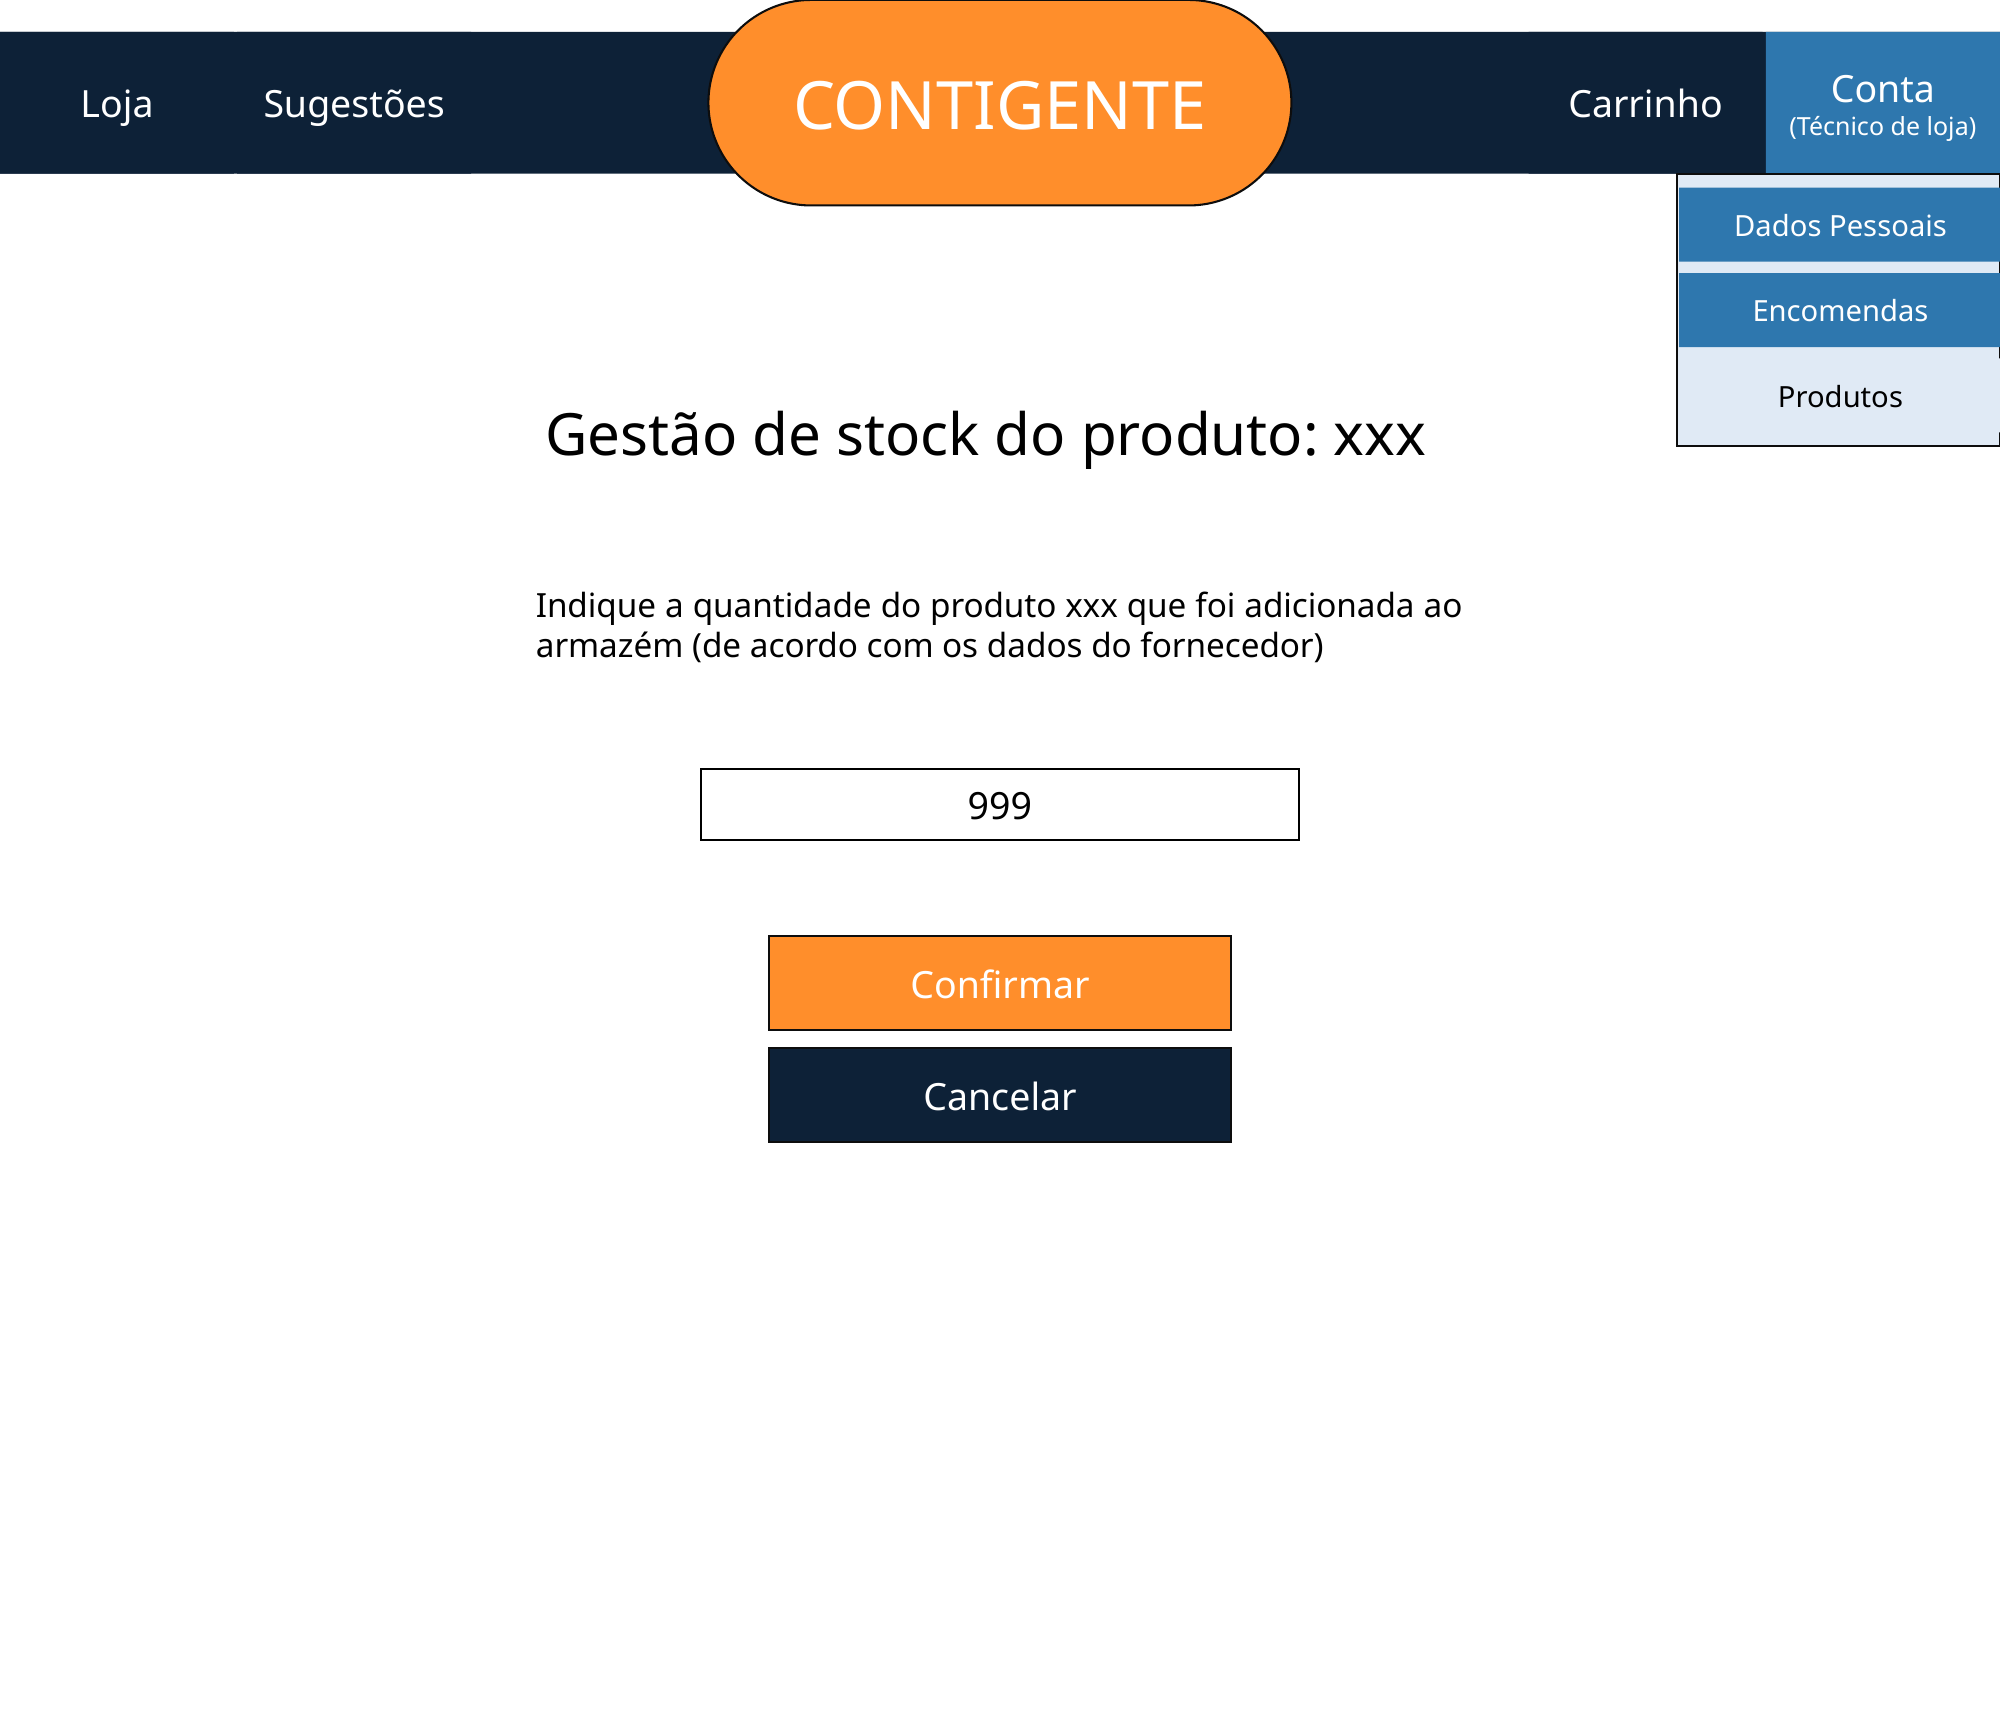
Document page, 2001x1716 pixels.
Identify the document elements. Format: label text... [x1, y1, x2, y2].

text_box Confirmar [768, 935, 1232, 1031]
text_box Conta (Técnico de loja) [1765, 31, 2000, 173]
text_box 999 [700, 768, 1300, 841]
text_box [1265, 31, 1528, 175]
text_box Encomendas [1678, 272, 2000, 348]
text_box Indique a quantidade do produto xxx que foi adicionada ao armazém (de acordo com os dados do fornecedor) [521, 577, 1479, 672]
text_box Carrinho [1528, 31, 1764, 175]
text_box Cancelar [768, 1047, 1232, 1143]
text_box [1676, 173, 2000, 447]
text_box Produtos [1678, 357, 2000, 433]
text_box Dados Pessoais [1678, 187, 2000, 263]
text_box CONTIGENTE [707, 0, 1293, 207]
text_box [472, 31, 735, 175]
text_box Loja [0, 31, 235, 175]
text_box Sugestões [236, 31, 472, 175]
text_box Gestão de stock do produto: xxx [530, 389, 1470, 475]
